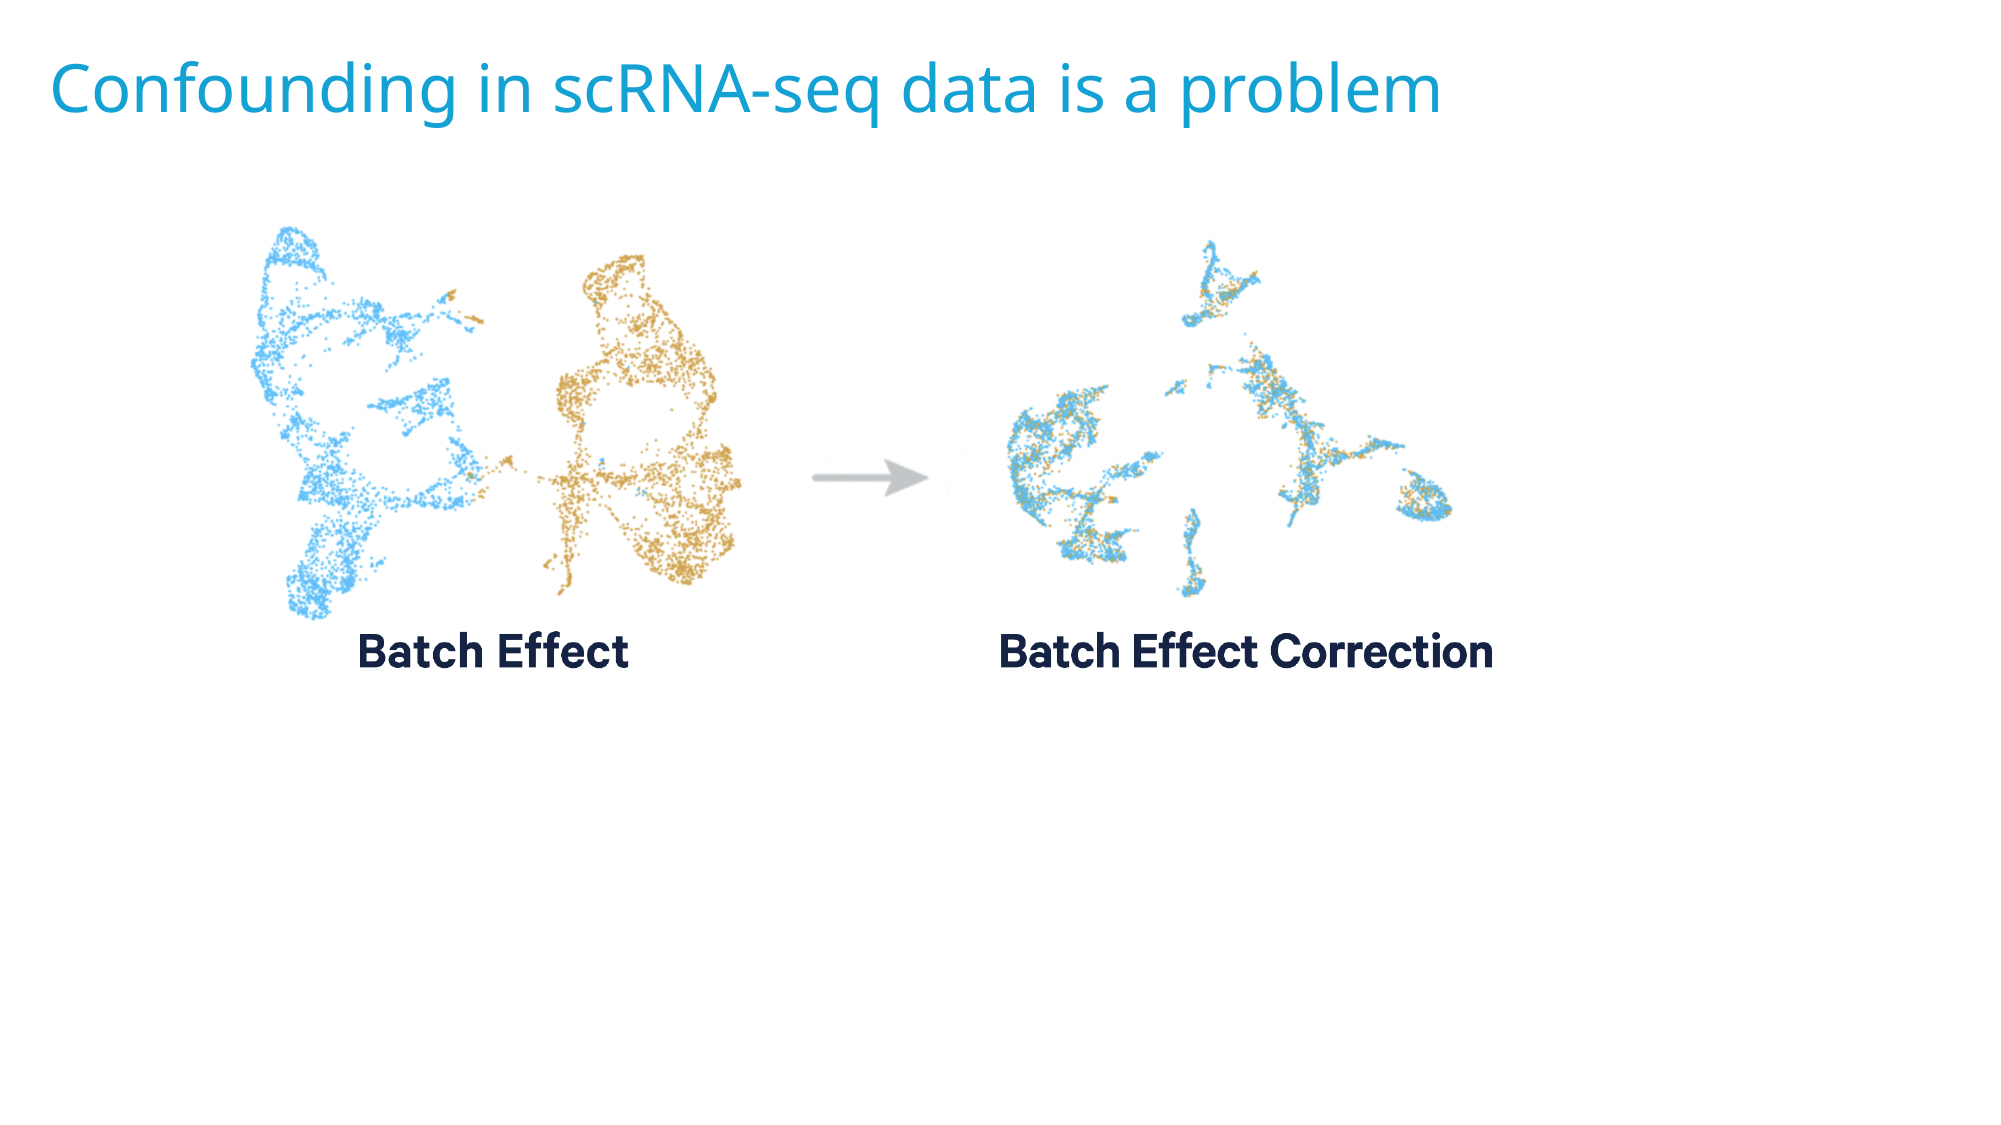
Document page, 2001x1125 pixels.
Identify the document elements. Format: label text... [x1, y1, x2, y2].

text_box Confounding in scRNA-seq data is a problem [34, 47, 1903, 191]
picture [232, 212, 1508, 685]
